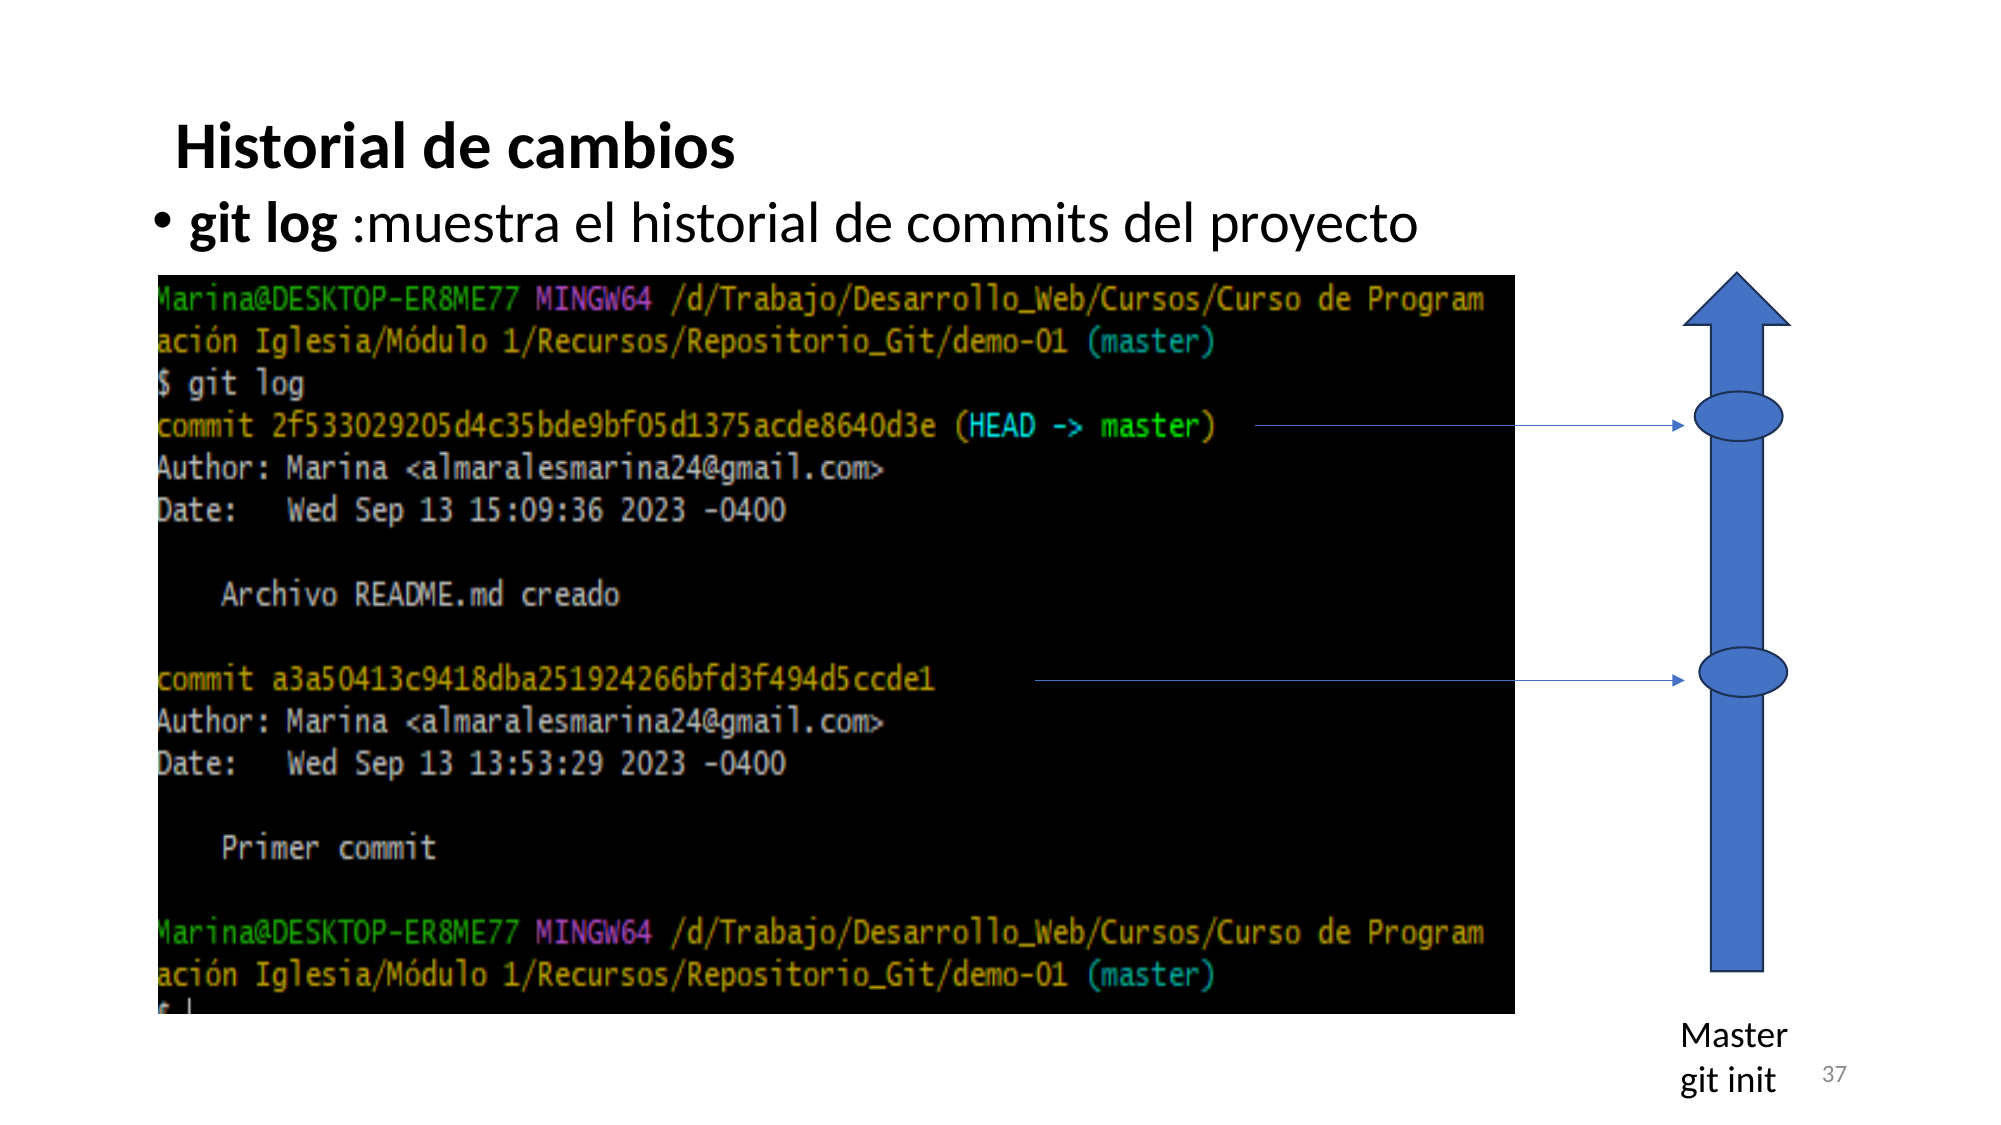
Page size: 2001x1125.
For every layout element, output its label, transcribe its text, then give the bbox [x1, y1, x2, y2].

slide_number 37 [1412, 1042, 1863, 1103]
text_box [1698, 646, 1789, 698]
text_box [1709, 437, 1765, 654]
text_box Master git init [1665, 1103, 1812, 1107]
text_box [1682, 271, 1792, 396]
text_box [1693, 390, 1784, 443]
picture [158, 275, 1515, 1014]
list git log :muestra el historial de commits del proyecto [137, 184, 1863, 1014]
text_box Historial de cambios [160, 94, 768, 189]
text_box [1709, 690, 1765, 973]
text_box Master git init [1665, 1002, 1812, 1042]
